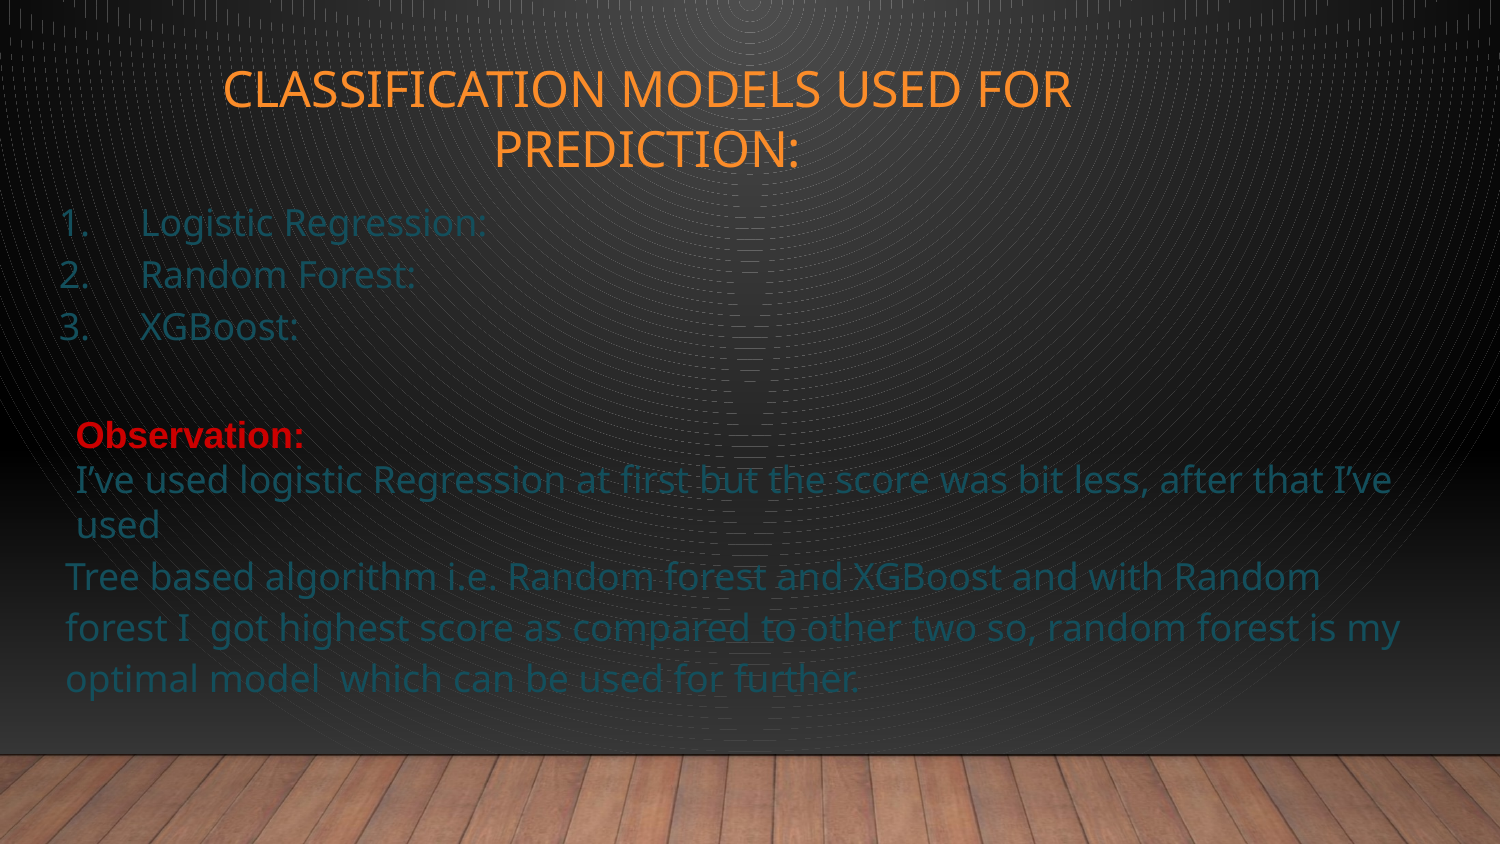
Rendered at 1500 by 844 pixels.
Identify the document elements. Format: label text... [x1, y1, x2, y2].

picture [0, 754, 1500, 844]
text_box Logistic Regression: Random Forest: XGBoost: Observation: I’ve used logistic Regression at first but the score was bit less, after that I’ve used Tree based algorithm i.e. Random forest and XGBoost and with Random forest I got highest score as compared to other two so, random forest is my optimal model which can be used for further. [56, 190, 1429, 700]
title Classification models used for prediction: [63, 44, 1230, 188]
